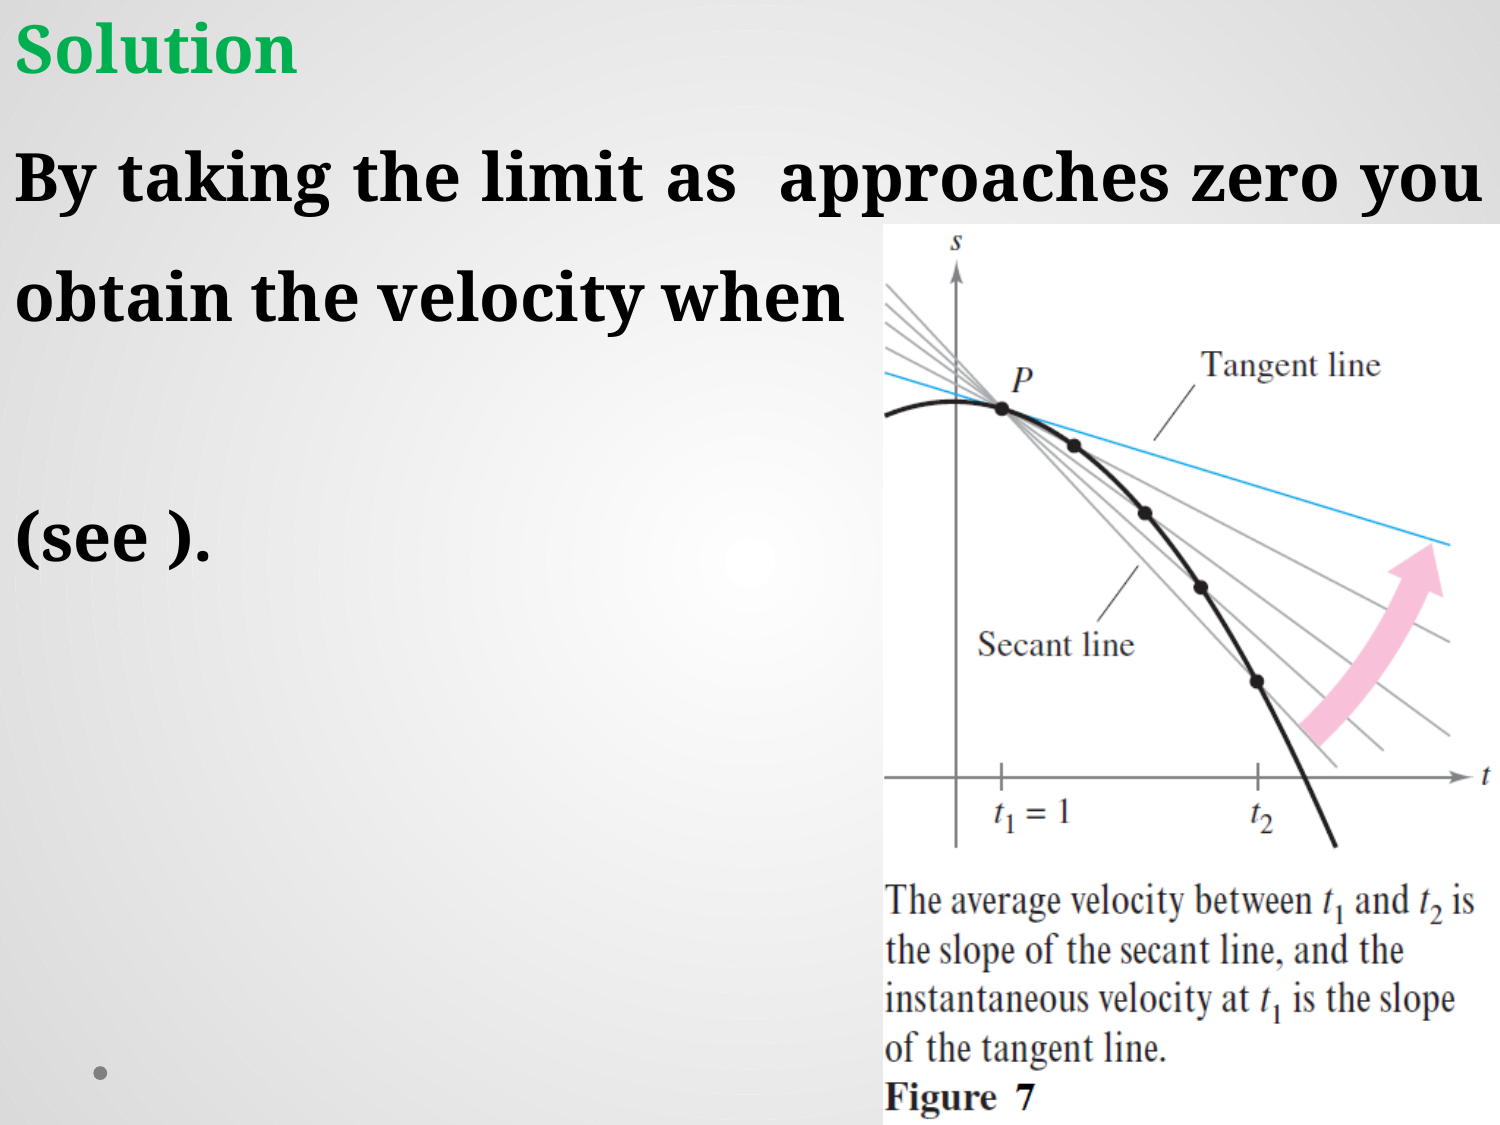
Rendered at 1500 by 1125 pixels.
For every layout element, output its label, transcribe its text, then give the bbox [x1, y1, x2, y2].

picture [883, 224, 1500, 1125]
text_box Solution [1, 0, 1500, 95]
